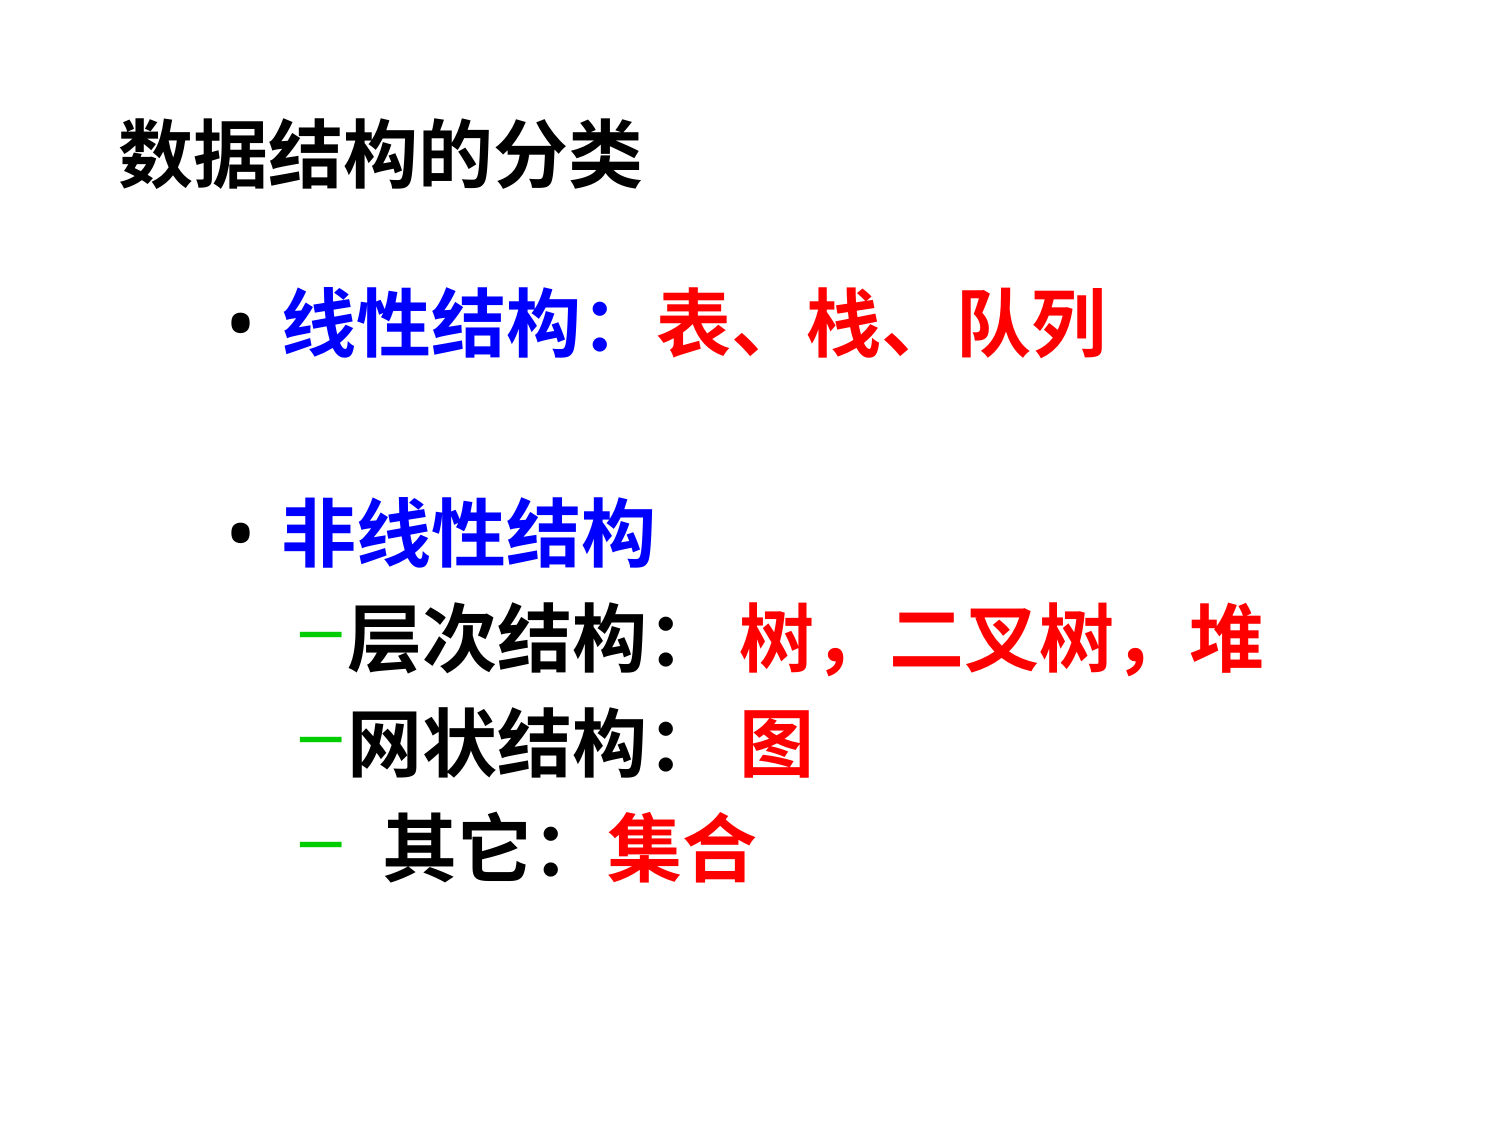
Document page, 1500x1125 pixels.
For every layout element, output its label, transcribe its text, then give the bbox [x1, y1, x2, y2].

text_box 线性结构：表、栈、队列 非线性结构 层次结构： 树，二叉树，堆 网状结构： 图 其它：集合 [206, 267, 1382, 1080]
text_box 数据结构的分类 [100, 90, 1376, 216]
